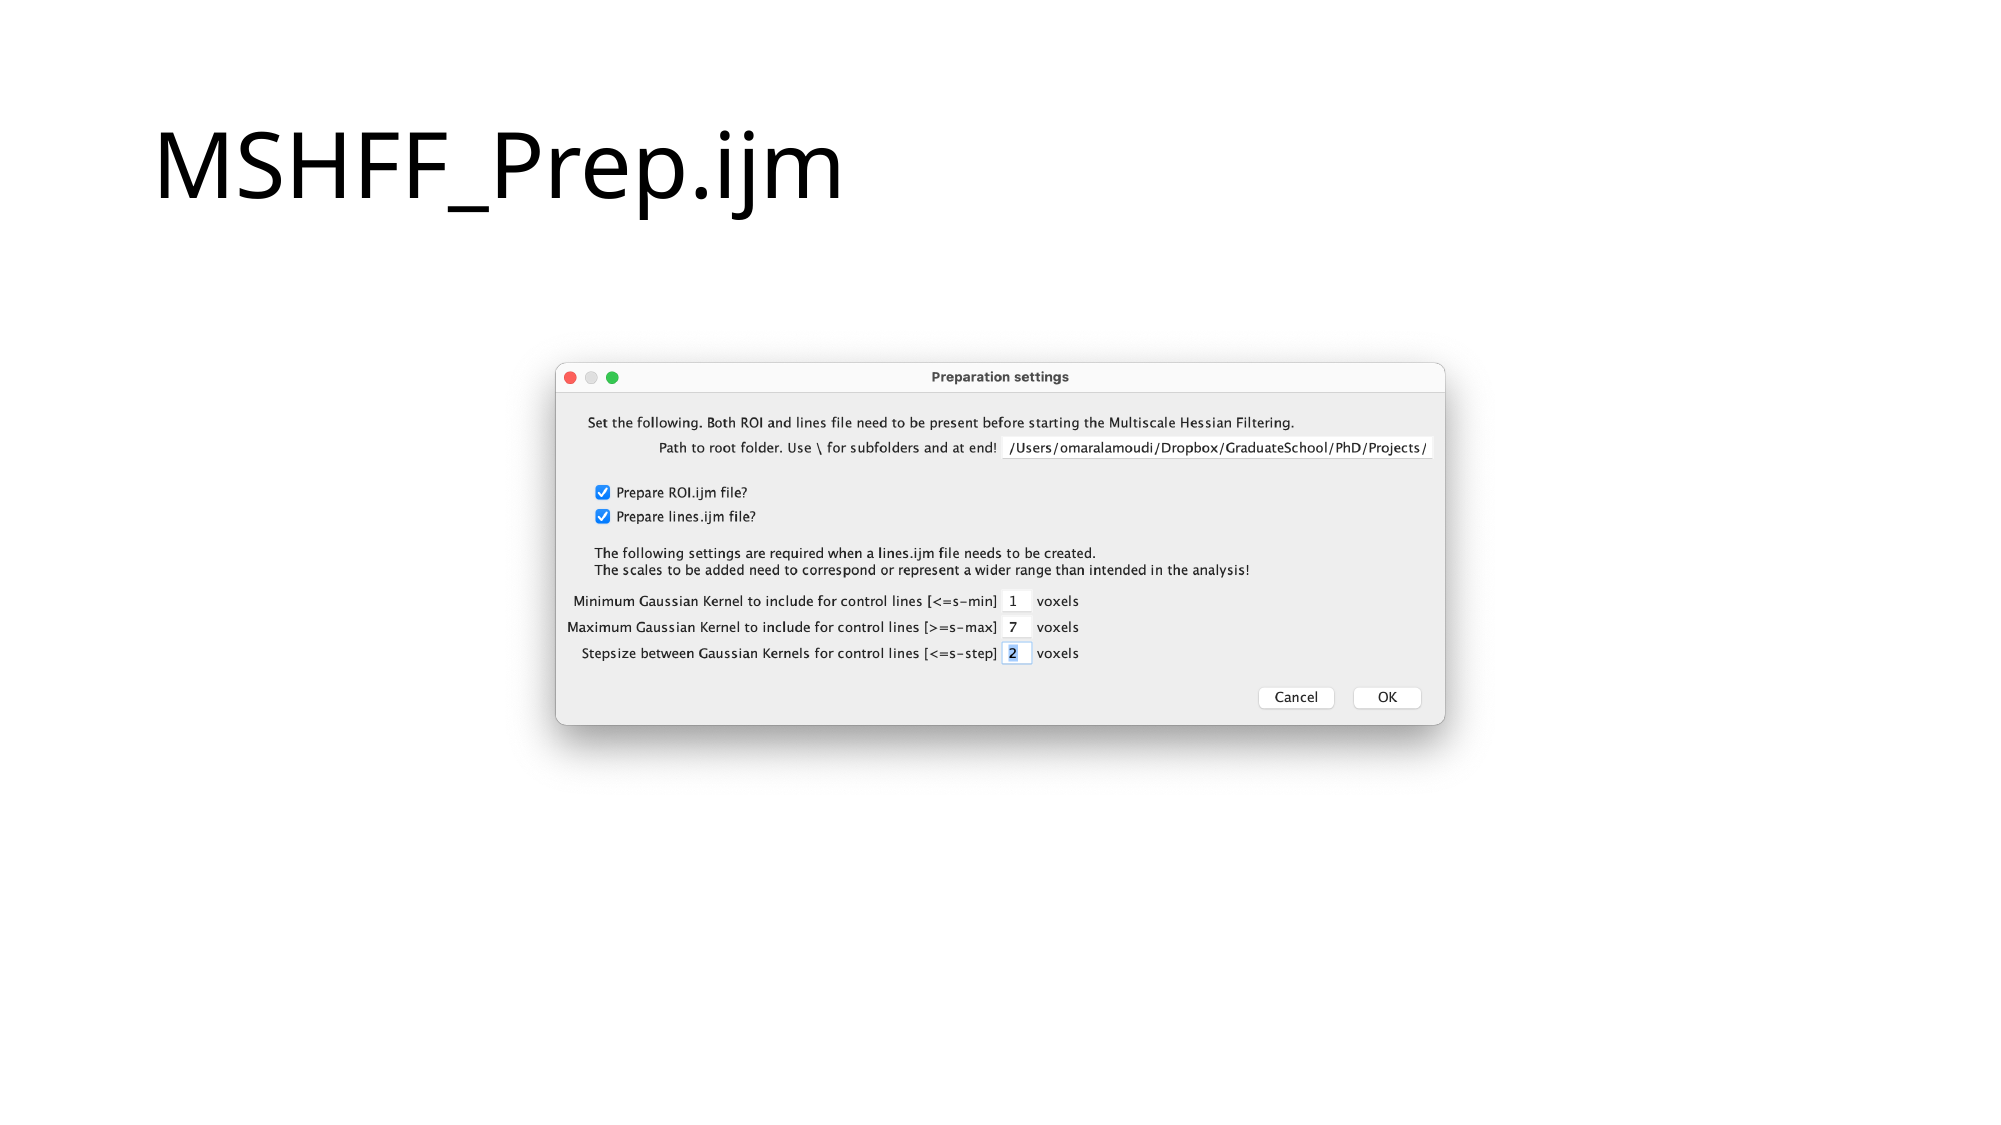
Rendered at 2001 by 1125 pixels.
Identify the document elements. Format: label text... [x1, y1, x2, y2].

title MSHFF_Prep.ijm [137, 59, 1863, 278]
picture [497, 323, 1503, 802]
